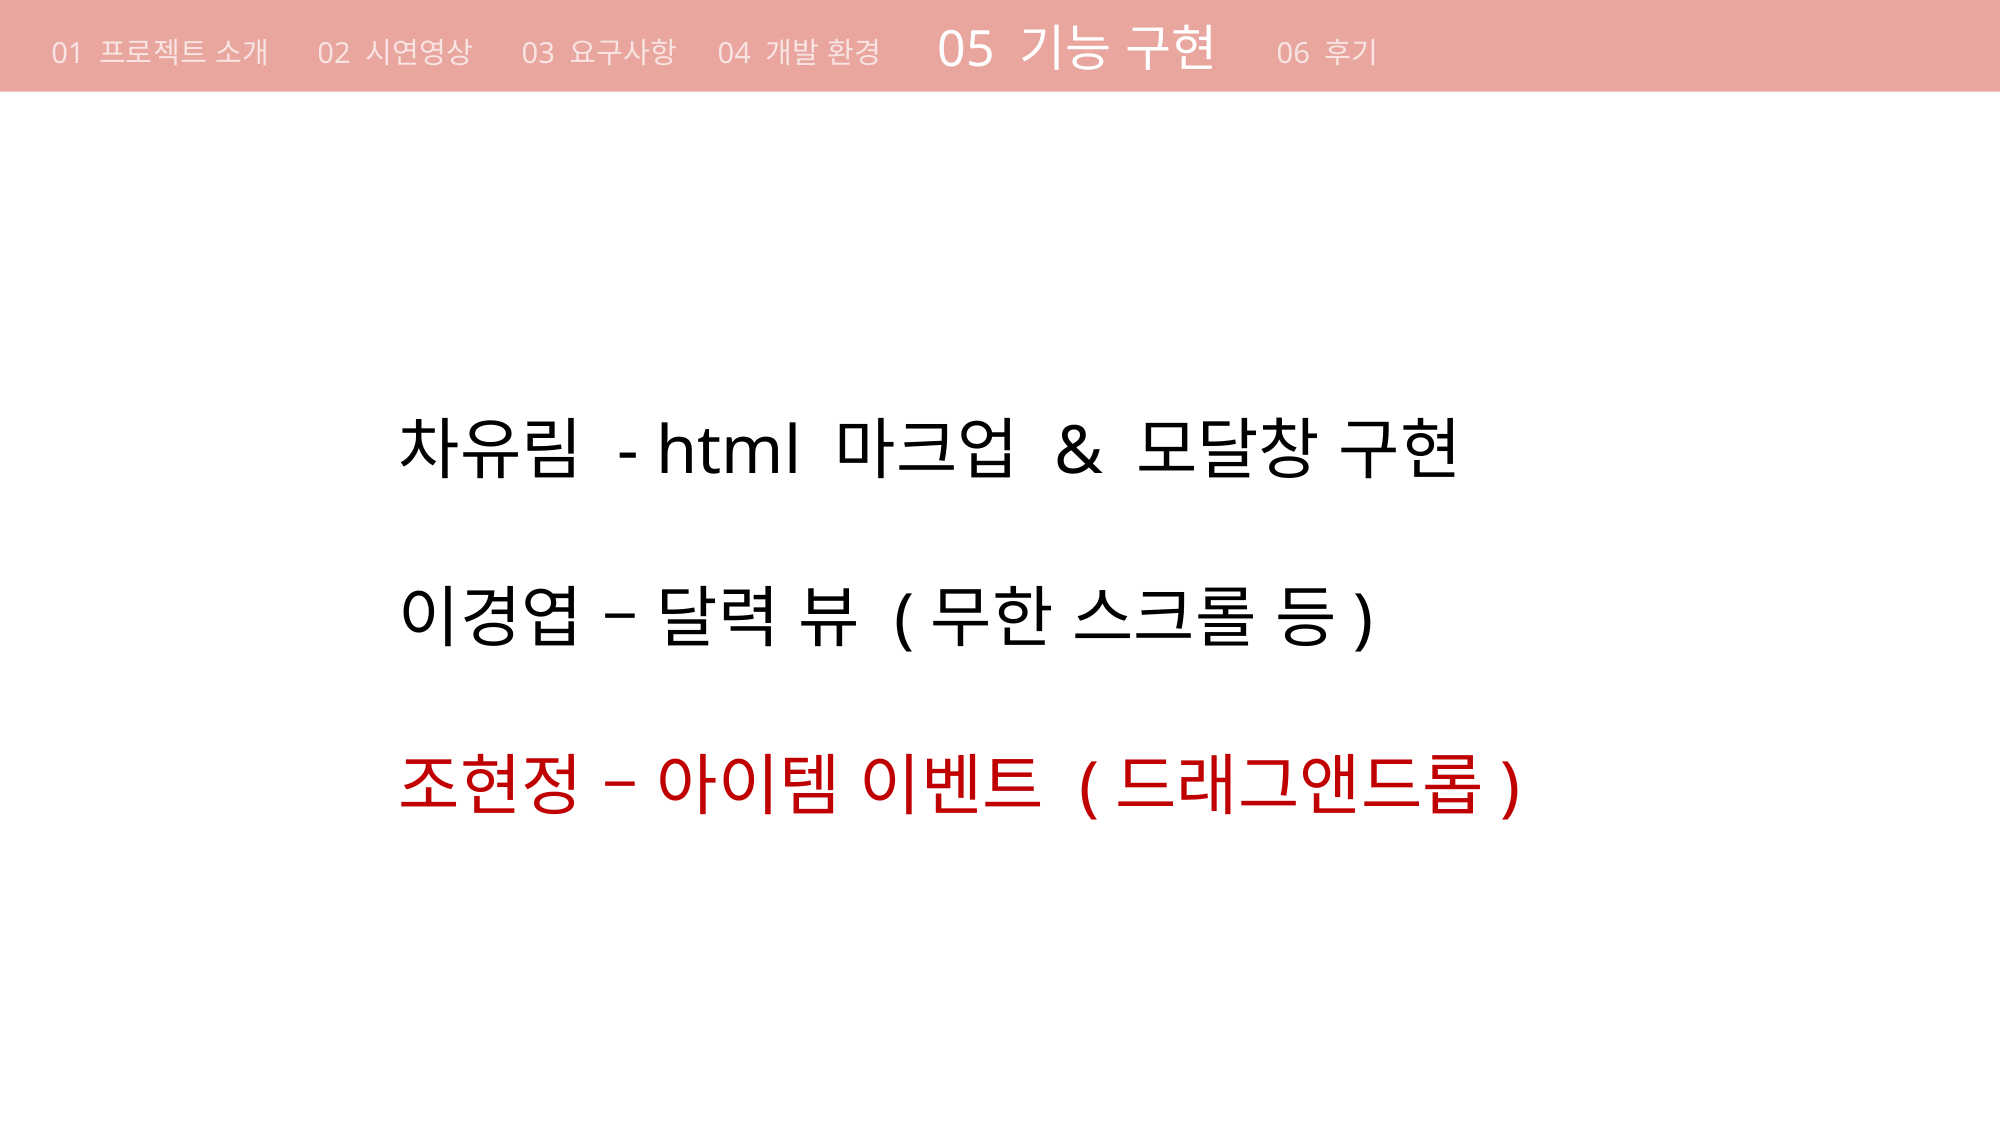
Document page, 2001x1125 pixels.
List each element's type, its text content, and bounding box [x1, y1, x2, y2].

text_box 05 기능 구현 [923, 8, 1233, 84]
text_box 01 프로젝트 소개 02 시연영상 03 요구사항 04 개발 환경 [36, 26, 897, 77]
text_box 이경엽 – 달력 뷰 (무한 스크롤 등) [383, 551, 1519, 663]
text_box [0, 0, 2000, 93]
text_box 조현정 – 아이템 이벤트 (드래그앤드롭) [383, 719, 1704, 831]
text_box 차유림 - html 마크업 & 모달창 구현 [383, 383, 1519, 494]
text_box 06 후기 [1261, 26, 1394, 77]
